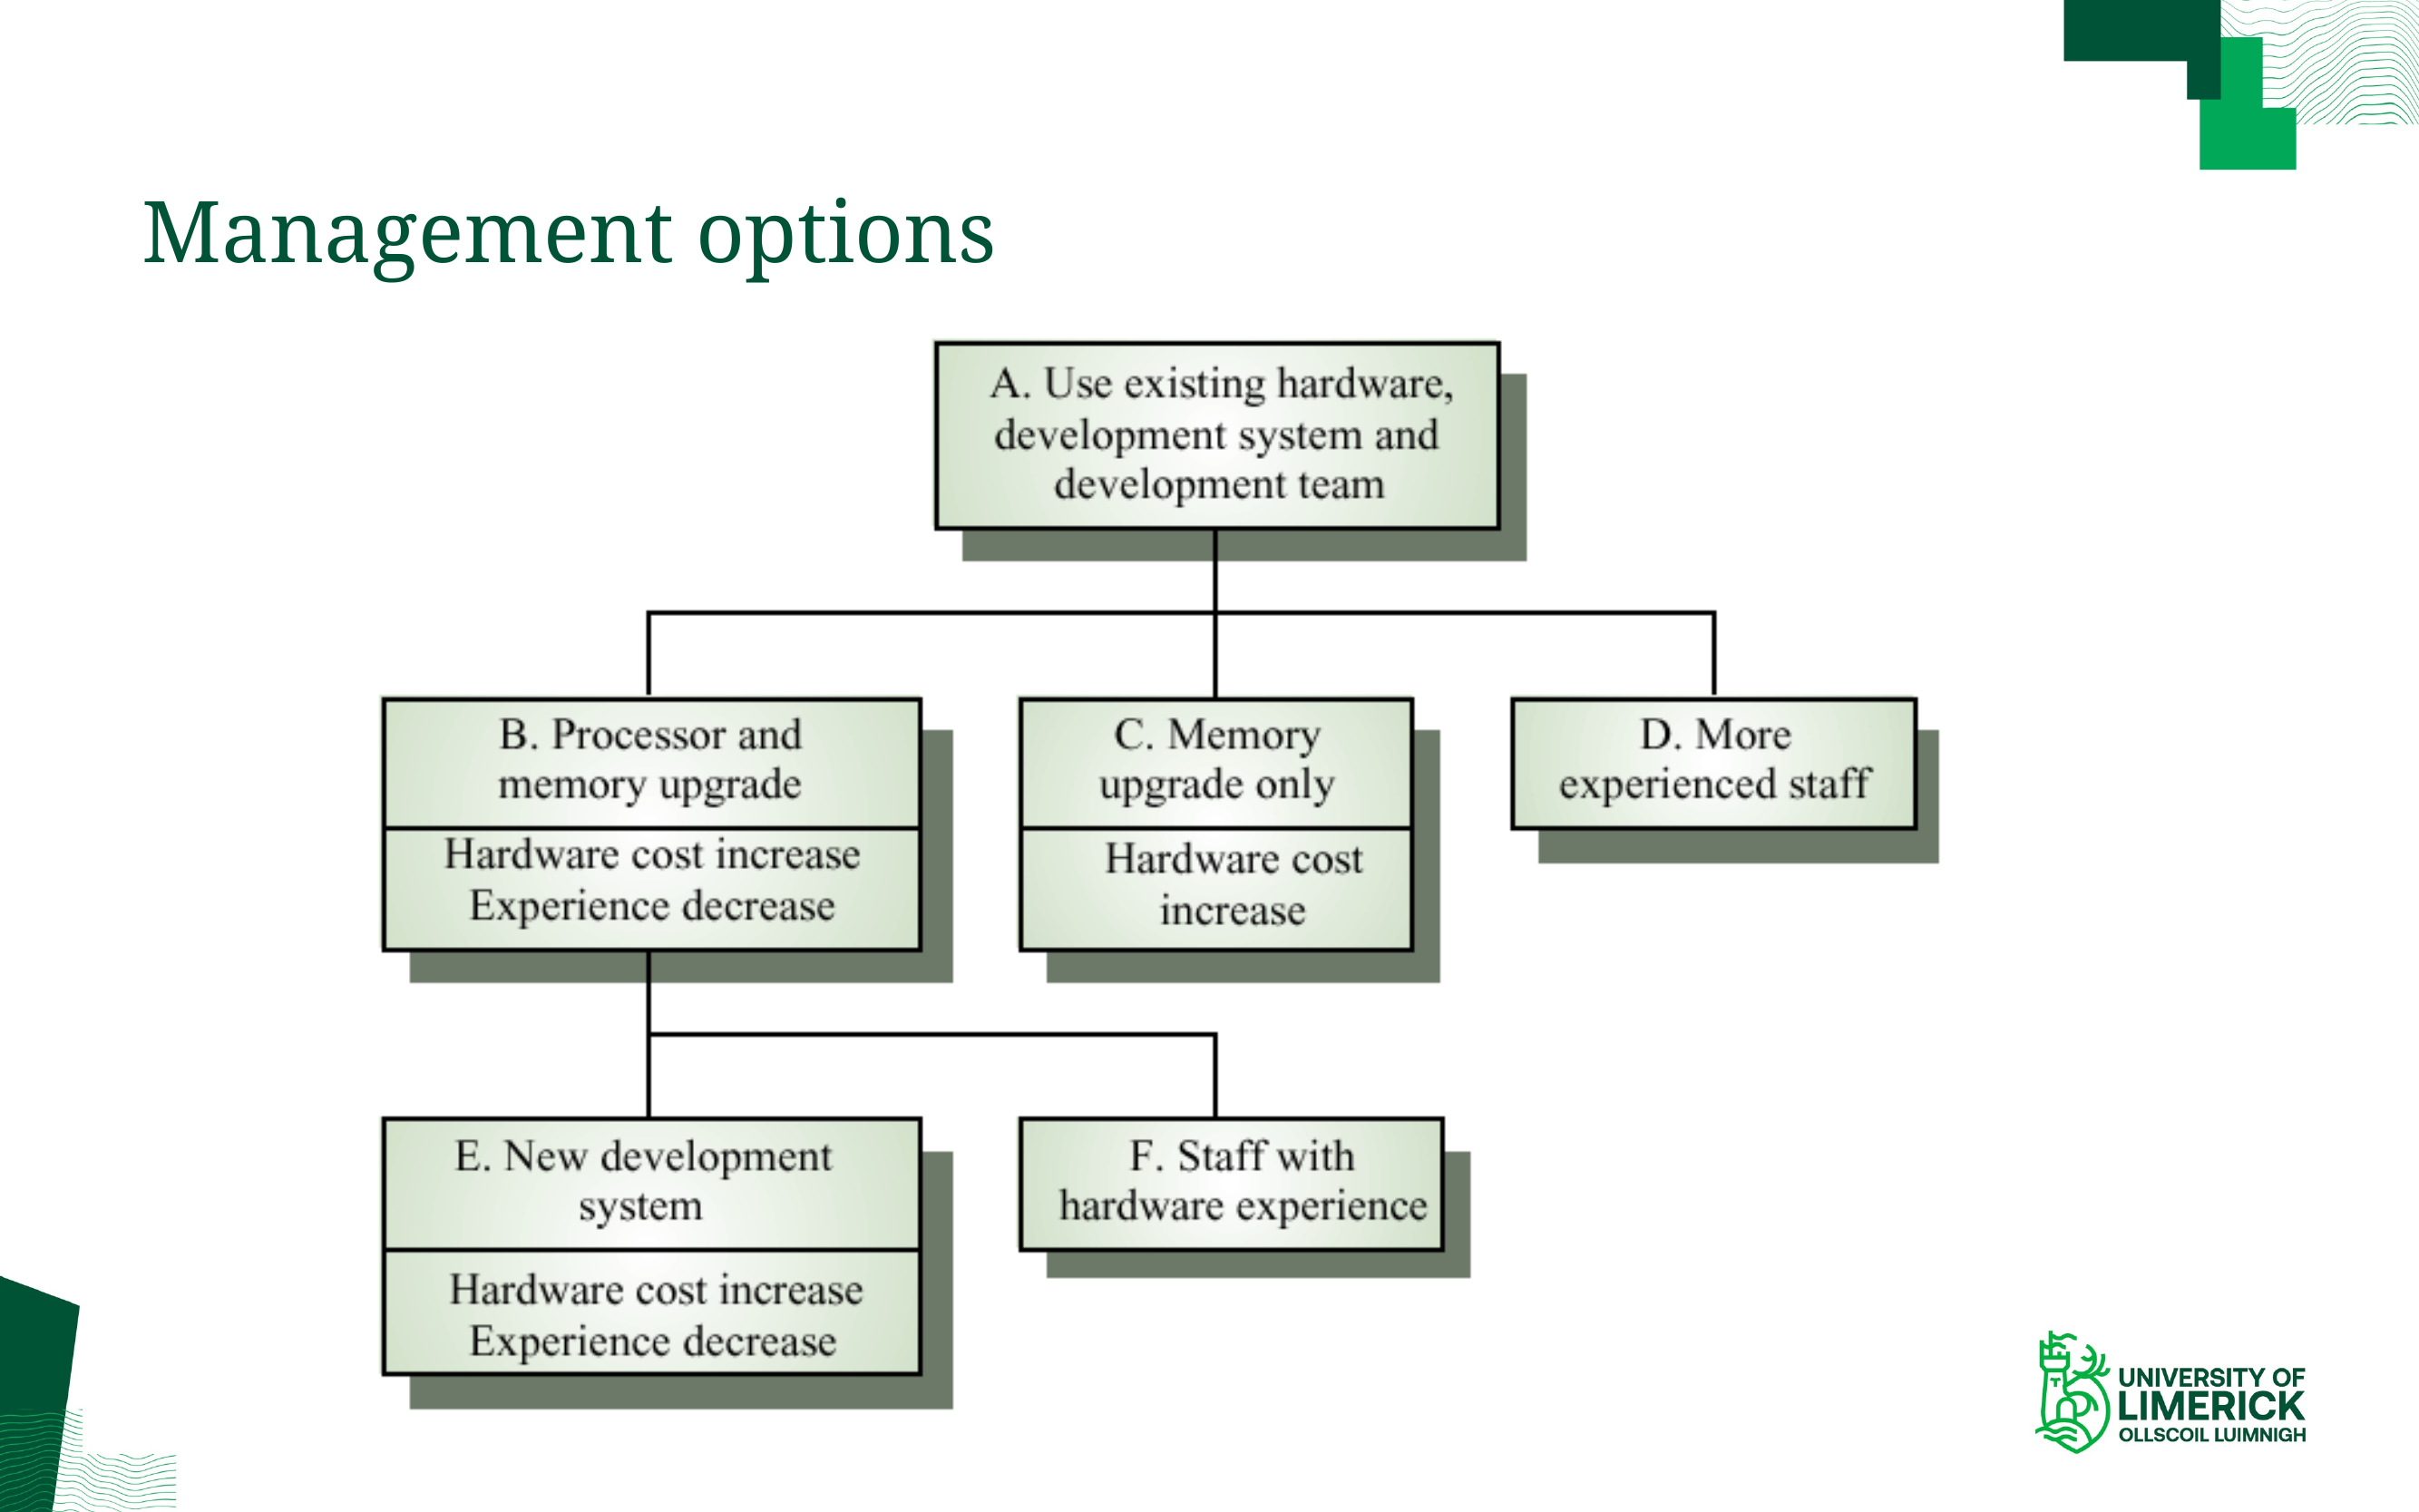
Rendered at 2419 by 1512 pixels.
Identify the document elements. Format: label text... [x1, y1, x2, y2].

picture [0, 0, 2419, 1512]
title Management options [128, 181, 2215, 337]
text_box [336, 318, 1965, 1425]
